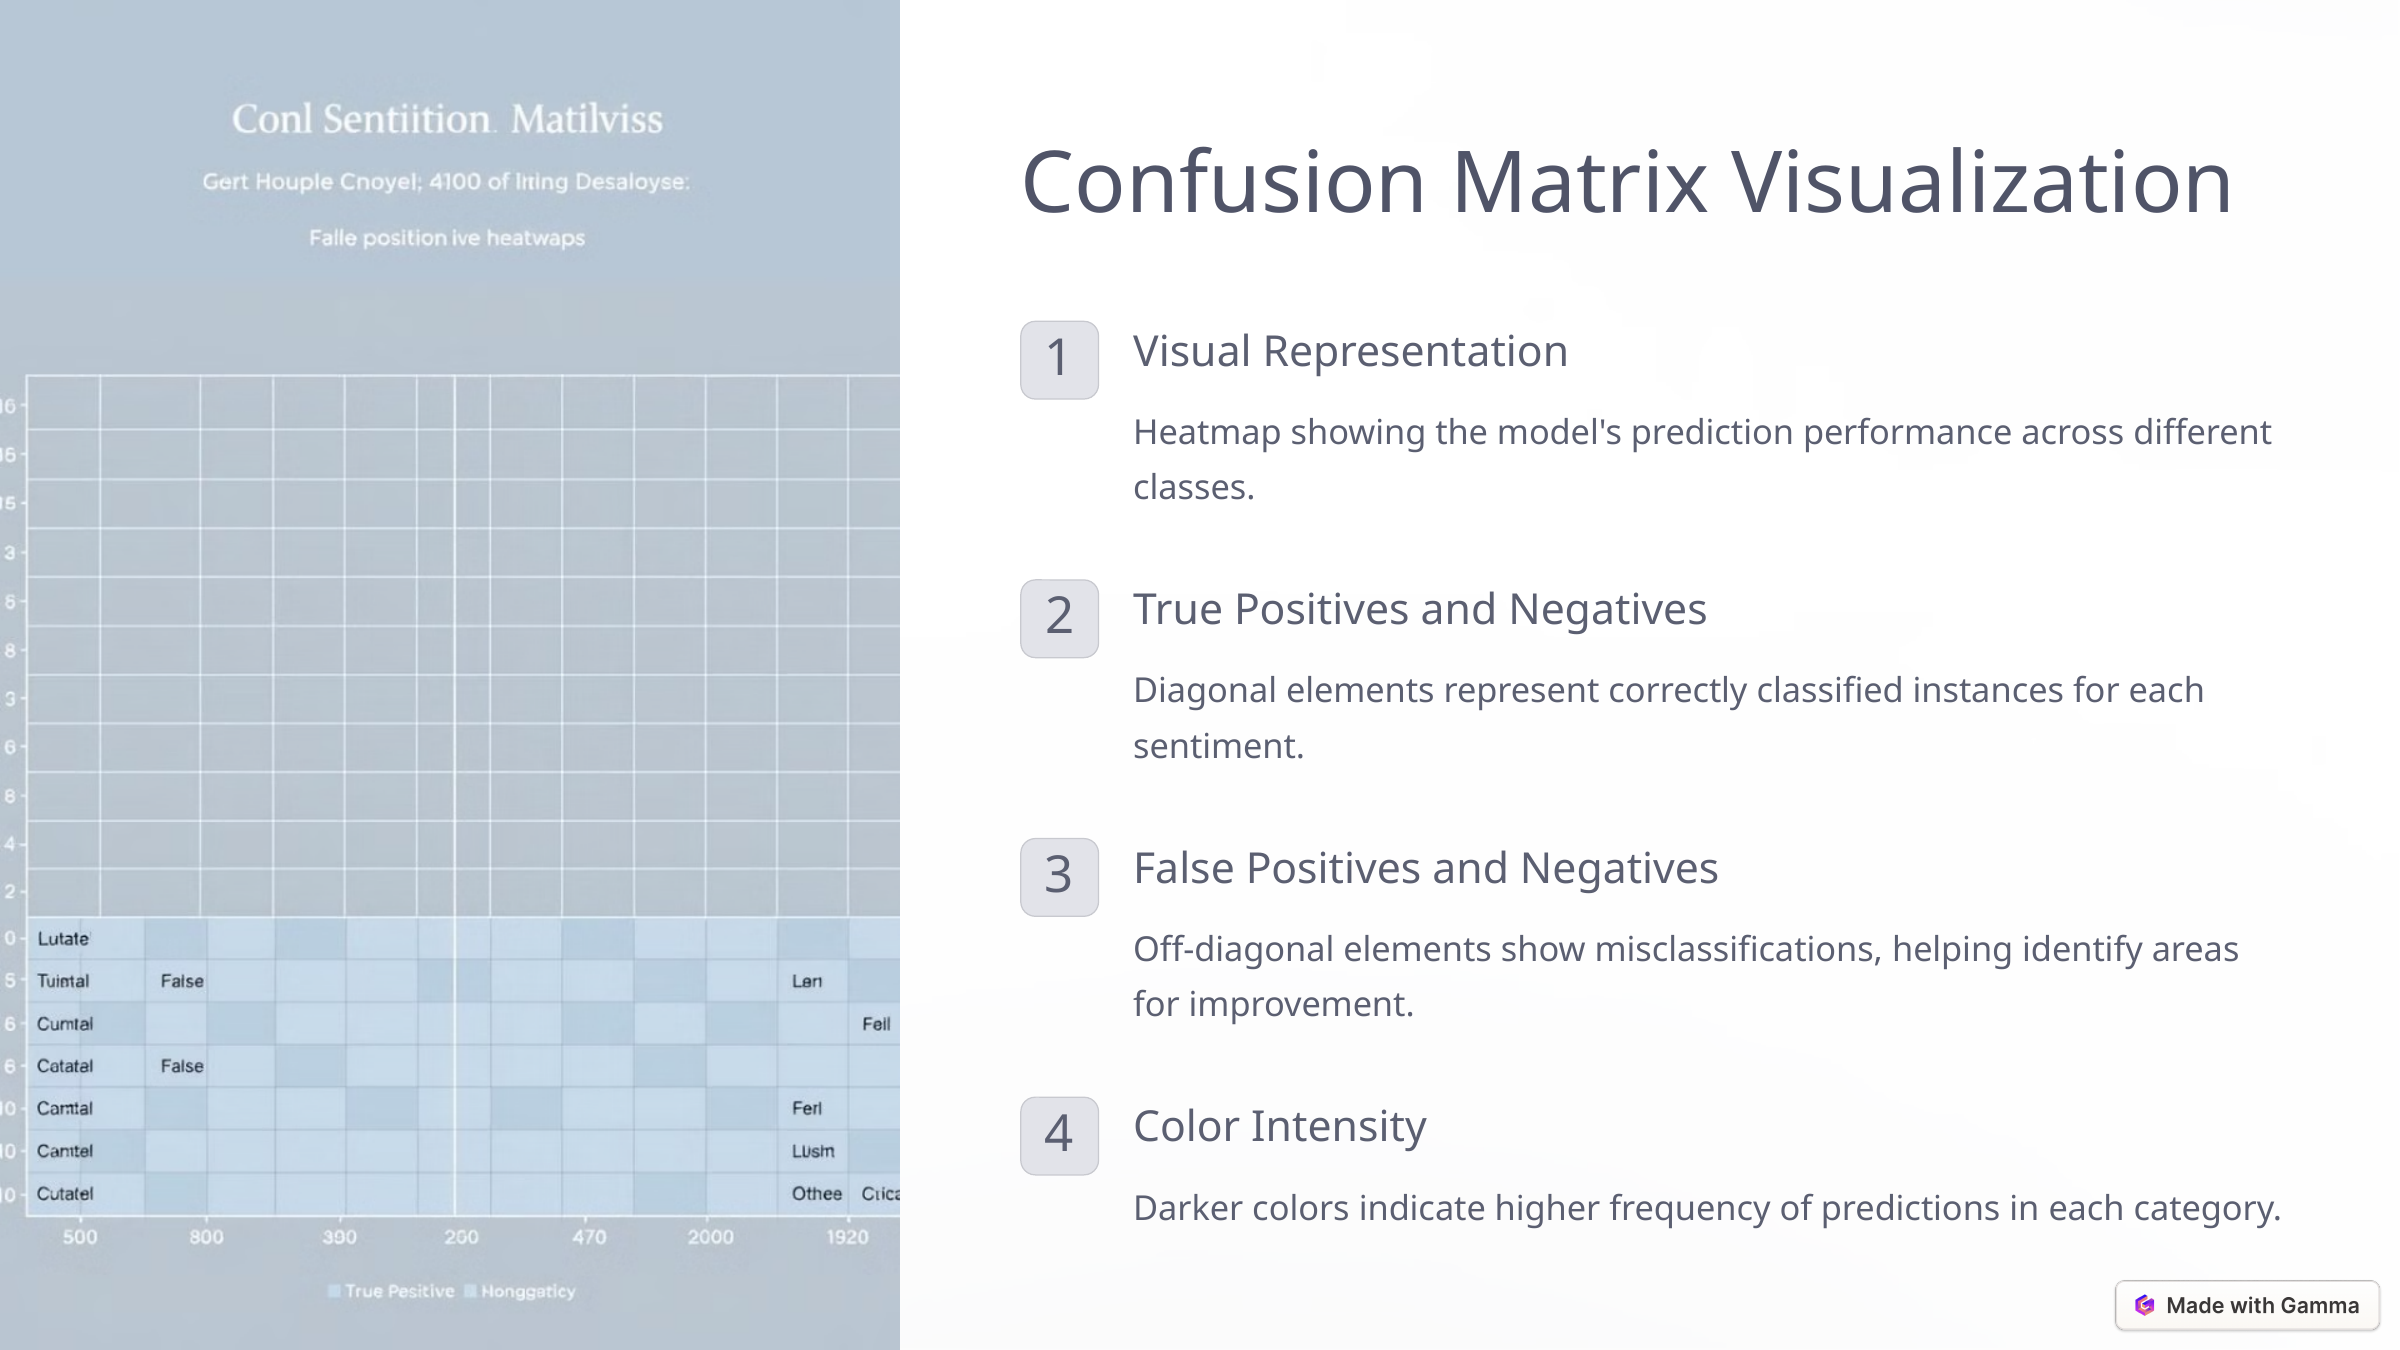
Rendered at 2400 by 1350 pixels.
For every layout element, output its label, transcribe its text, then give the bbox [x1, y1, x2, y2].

text_box [1020, 321, 1099, 400]
text_box Confusion Matrix Visualization [1020, 122, 2257, 231]
text_box 1 [1049, 334, 1070, 387]
text_box Off-diagonal elements show misclassifications, helping identify areas for improvement. [1133, 913, 2280, 1024]
text_box [1020, 1097, 1099, 1175]
text_box Heatmap showing the model's prediction performance across different classes. [1133, 396, 2280, 507]
text_box 4 [1043, 1110, 1076, 1162]
picture [2106, 1271, 2389, 1339]
text_box Diagonal elements represent correctly classified instances for each sentiment. [1133, 654, 2280, 766]
text_box False Positives and Negatives [1133, 838, 1727, 893]
text_box Color Intensity [1133, 1097, 1565, 1152]
text_box 2 [1045, 592, 1075, 645]
picture [0, 0, 900, 1350]
text_box 3 [1044, 851, 1075, 904]
text_box Visual Representation [1133, 321, 1580, 376]
text_box Darker colors indicate higher frequency of predictions in each category. [1133, 1171, 2280, 1228]
text_box [1020, 838, 1099, 917]
text_box [1020, 579, 1099, 658]
text_box True Positives and Negatives [1133, 579, 1712, 634]
